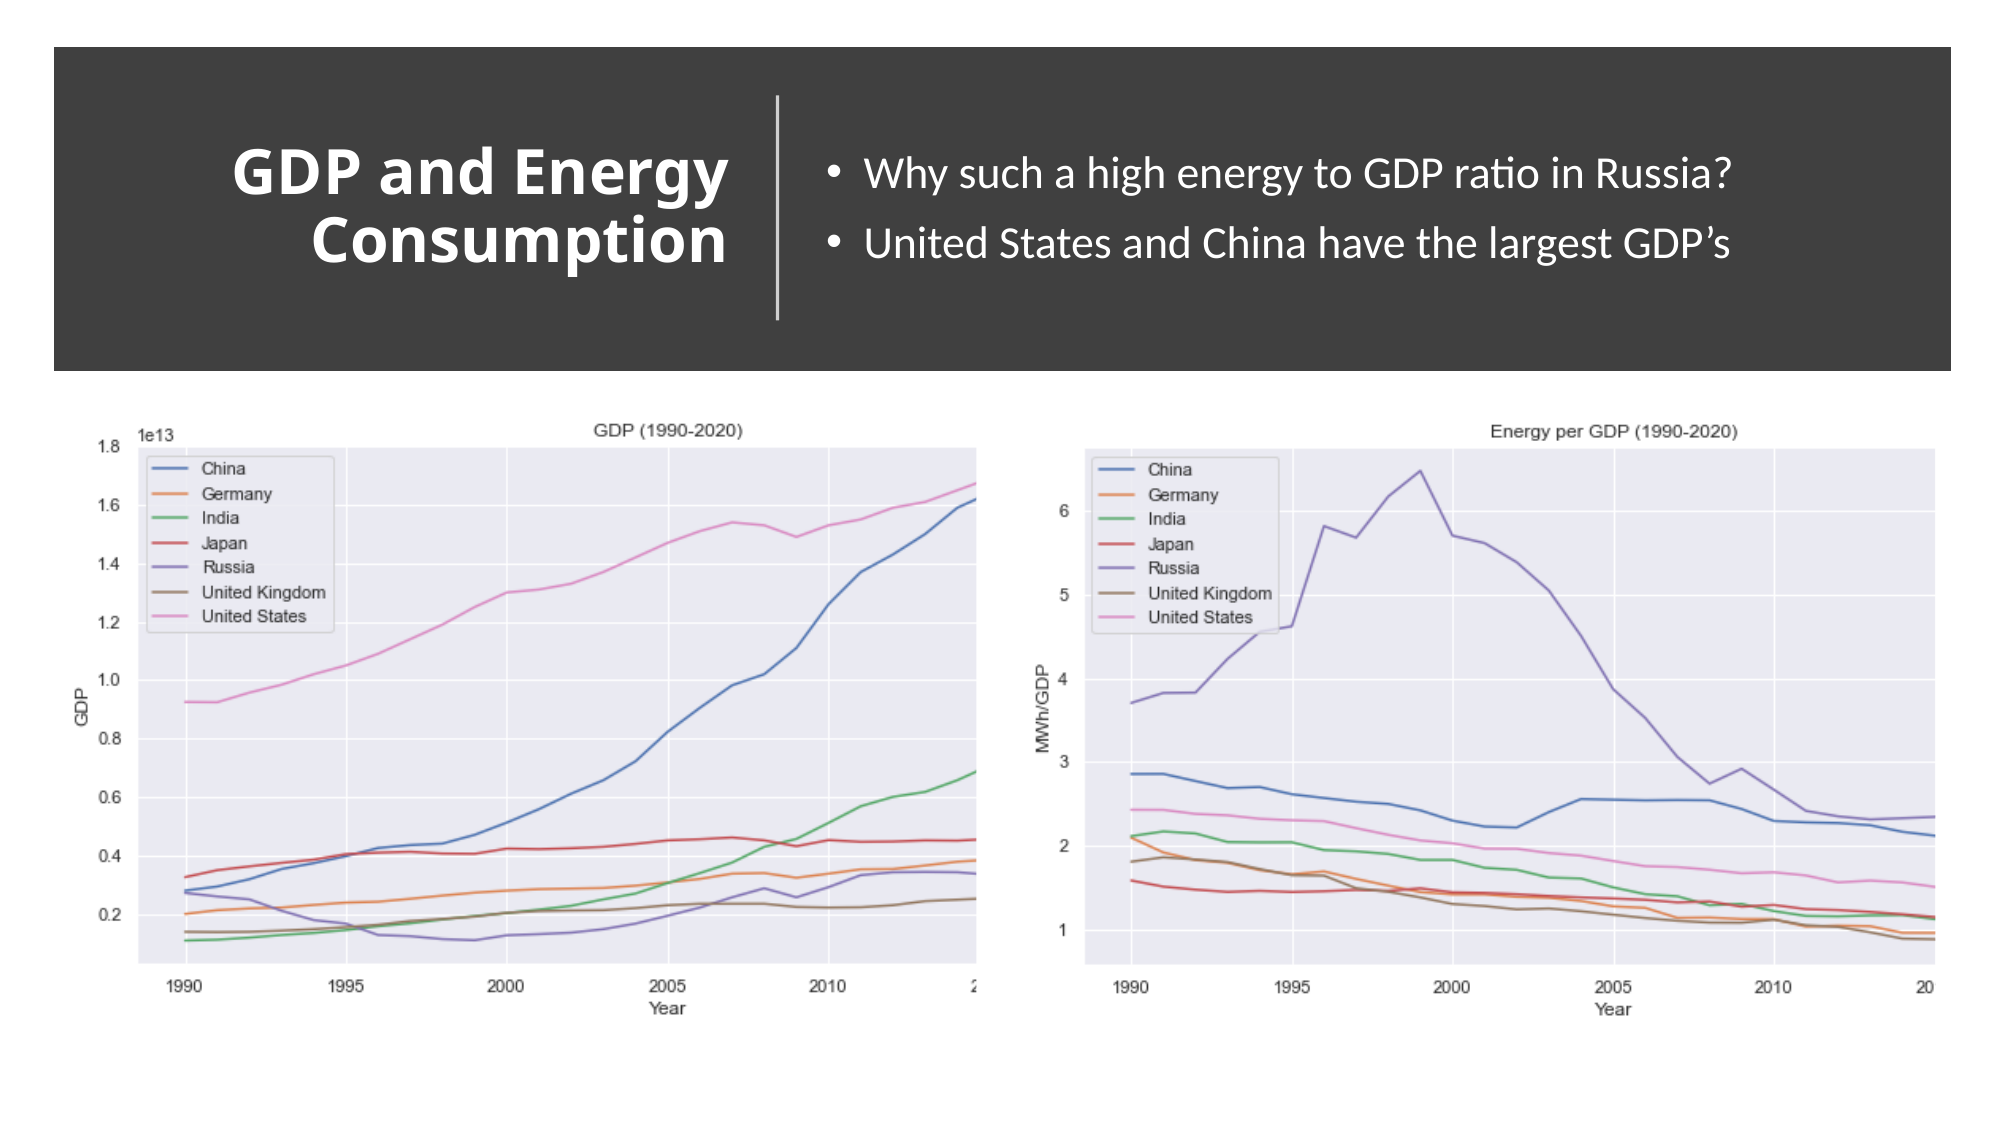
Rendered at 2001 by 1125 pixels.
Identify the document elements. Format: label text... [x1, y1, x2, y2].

picture [1025, 414, 1936, 1030]
list Why such a high energy to GDP ratio in Russia? United States and China have the largest GDP’s [811, 83, 1896, 334]
text_box GDP and Energy Consumption [106, 83, 744, 334]
text_box [63, 57, 1942, 361]
picture [64, 413, 977, 1029]
